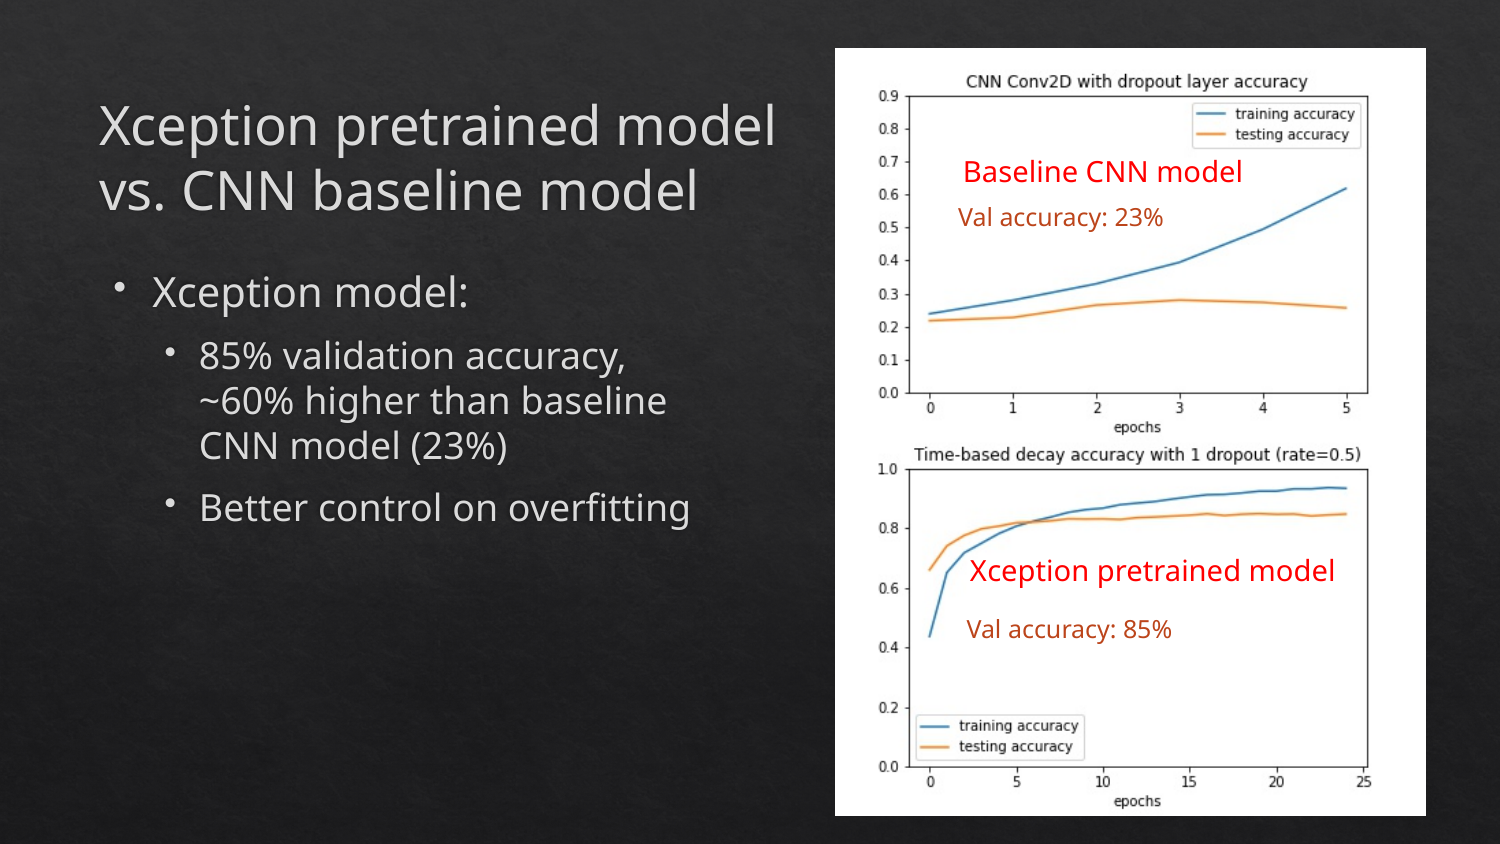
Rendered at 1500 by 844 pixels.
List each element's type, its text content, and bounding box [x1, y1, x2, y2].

list Xception model: 85% validation accuracy, ~60% higher than baseline CNN model (23%) Better control on overfitting [95, 257, 738, 713]
picture [835, 47, 1427, 816]
title Xception pretrained model vs. CNN baseline model [84, 75, 795, 239]
